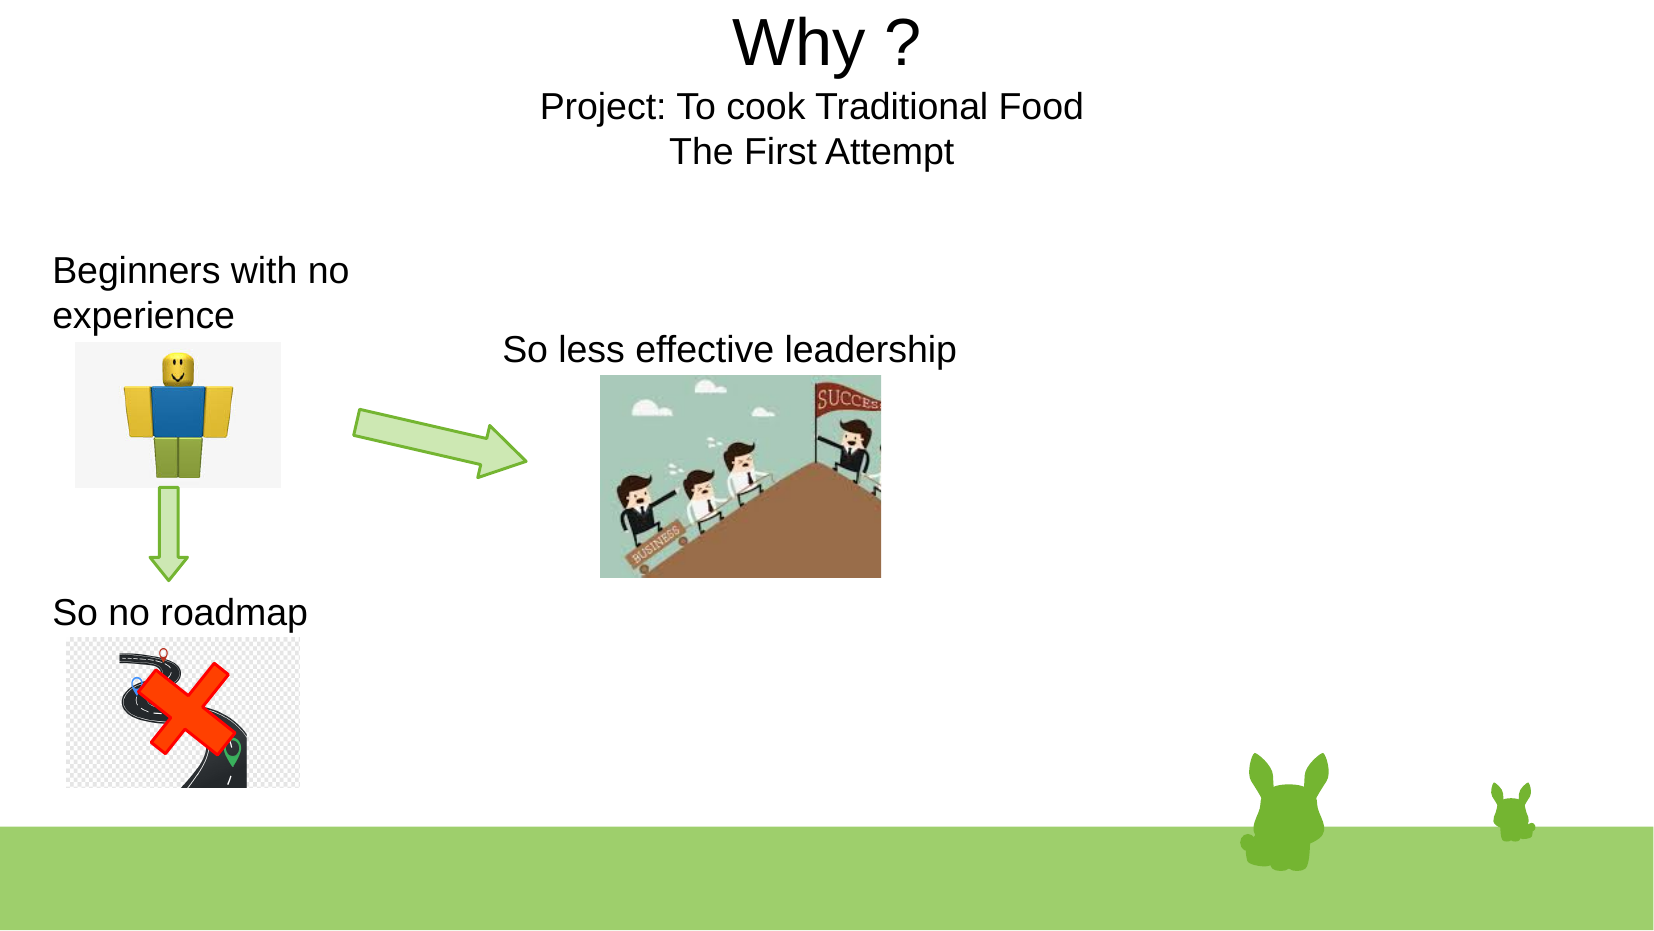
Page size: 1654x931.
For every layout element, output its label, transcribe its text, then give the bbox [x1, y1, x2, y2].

picture [74, 341, 281, 488]
title Why ? [88, 0, 1565, 113]
text_box So less effective leadership [487, 318, 972, 375]
text_box So no roadmap [37, 580, 488, 638]
picture [599, 374, 882, 579]
picture [66, 637, 301, 788]
text_box [150, 497, 188, 581]
text_box [353, 409, 527, 478]
text_box Beginners with no experience [37, 238, 488, 338]
text_box Project: To cook Traditional Food The First Attempt [524, 75, 1099, 132]
